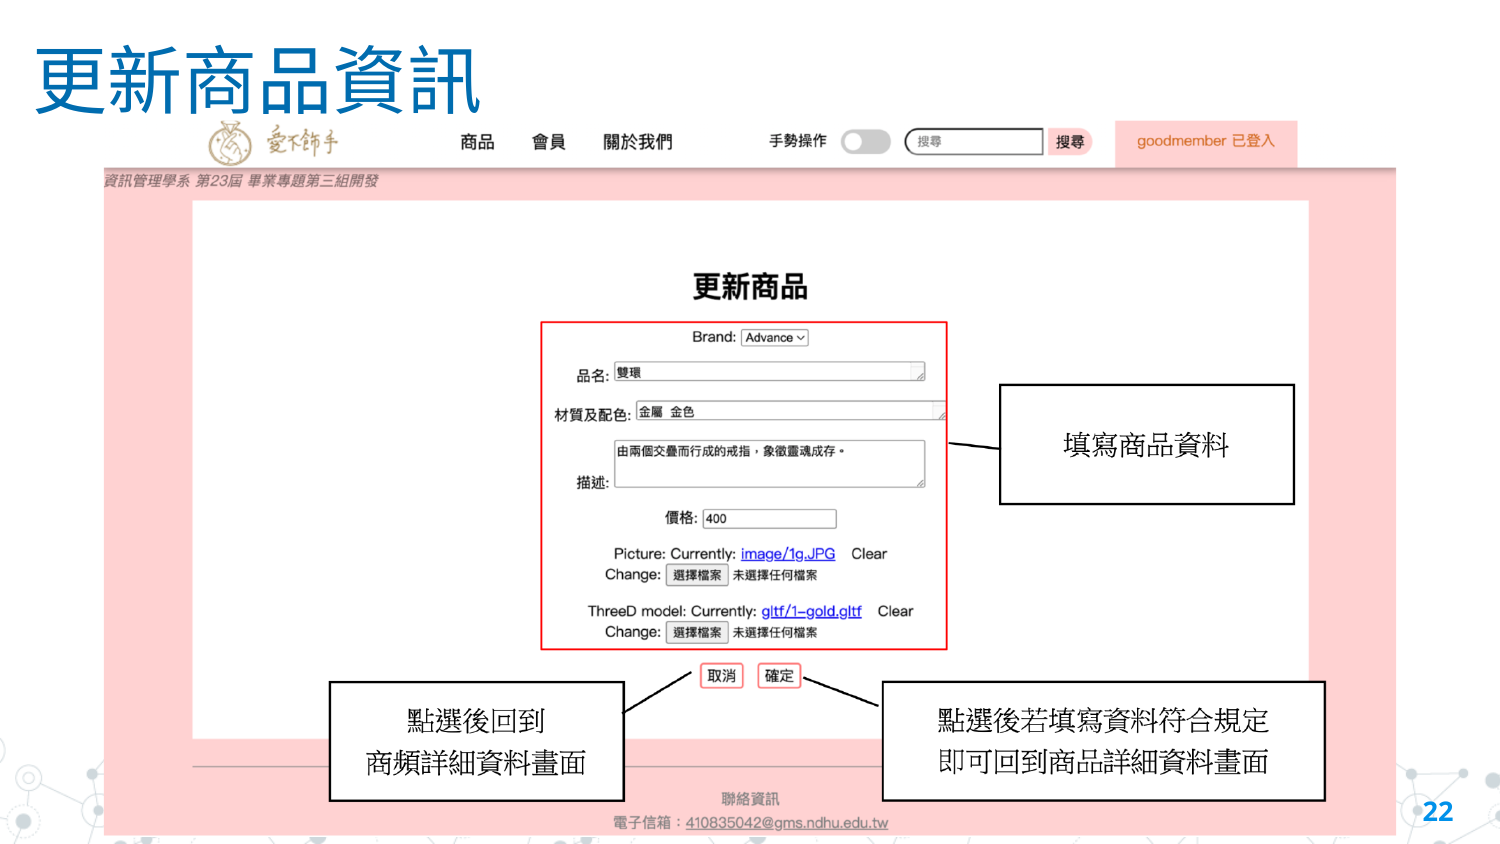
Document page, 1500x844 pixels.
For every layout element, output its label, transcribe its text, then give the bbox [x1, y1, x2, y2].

slide_number 22 [1399, 779, 1469, 844]
picture [0, 0, 1500, 844]
text_box 更新商品資訊 [17, 22, 1223, 139]
